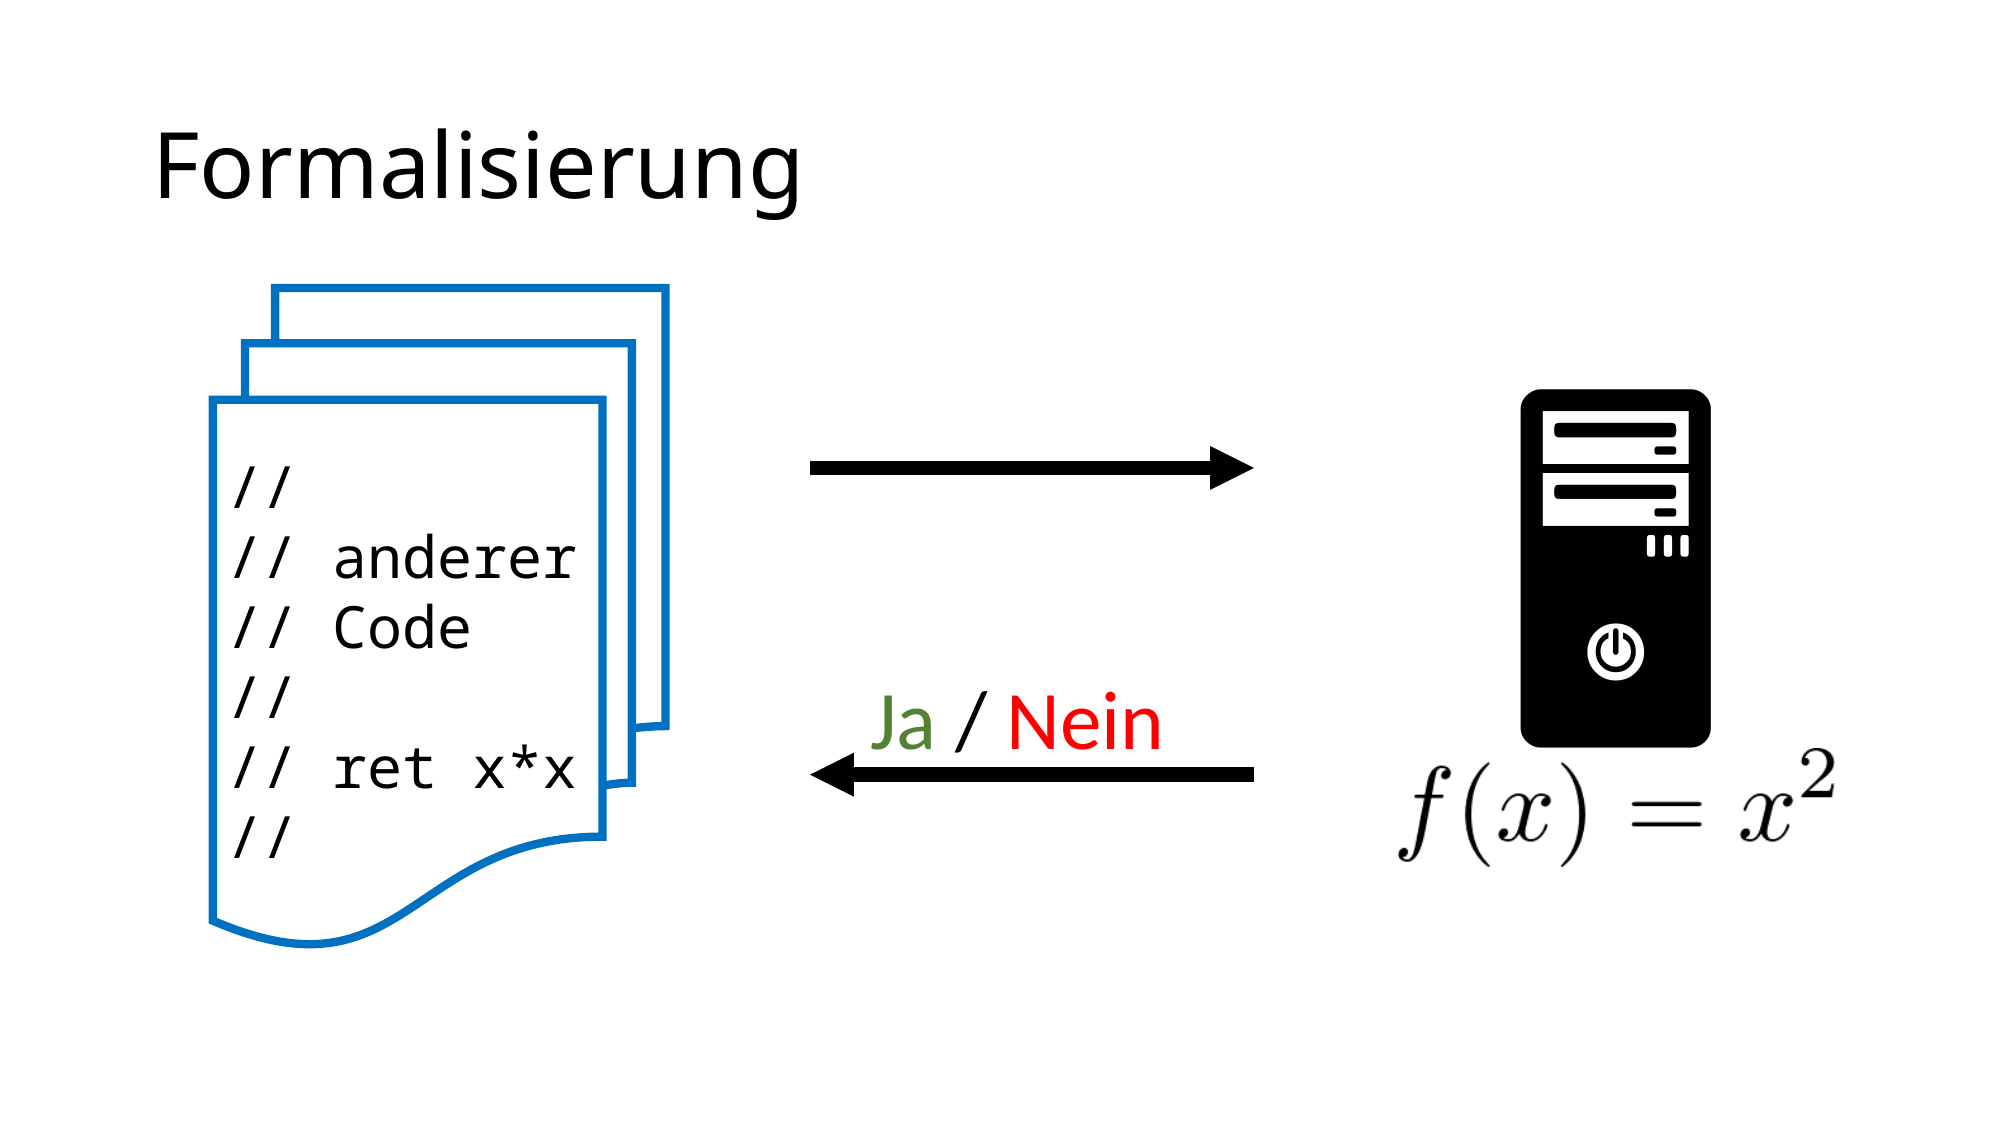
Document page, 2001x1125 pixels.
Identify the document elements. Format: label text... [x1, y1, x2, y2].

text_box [1268, 360, 1965, 868]
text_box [795, 658, 1254, 775]
title Formalisierung [137, 59, 1863, 278]
text_box // // anderer // Code // // ret x*x // [211, 286, 667, 946]
